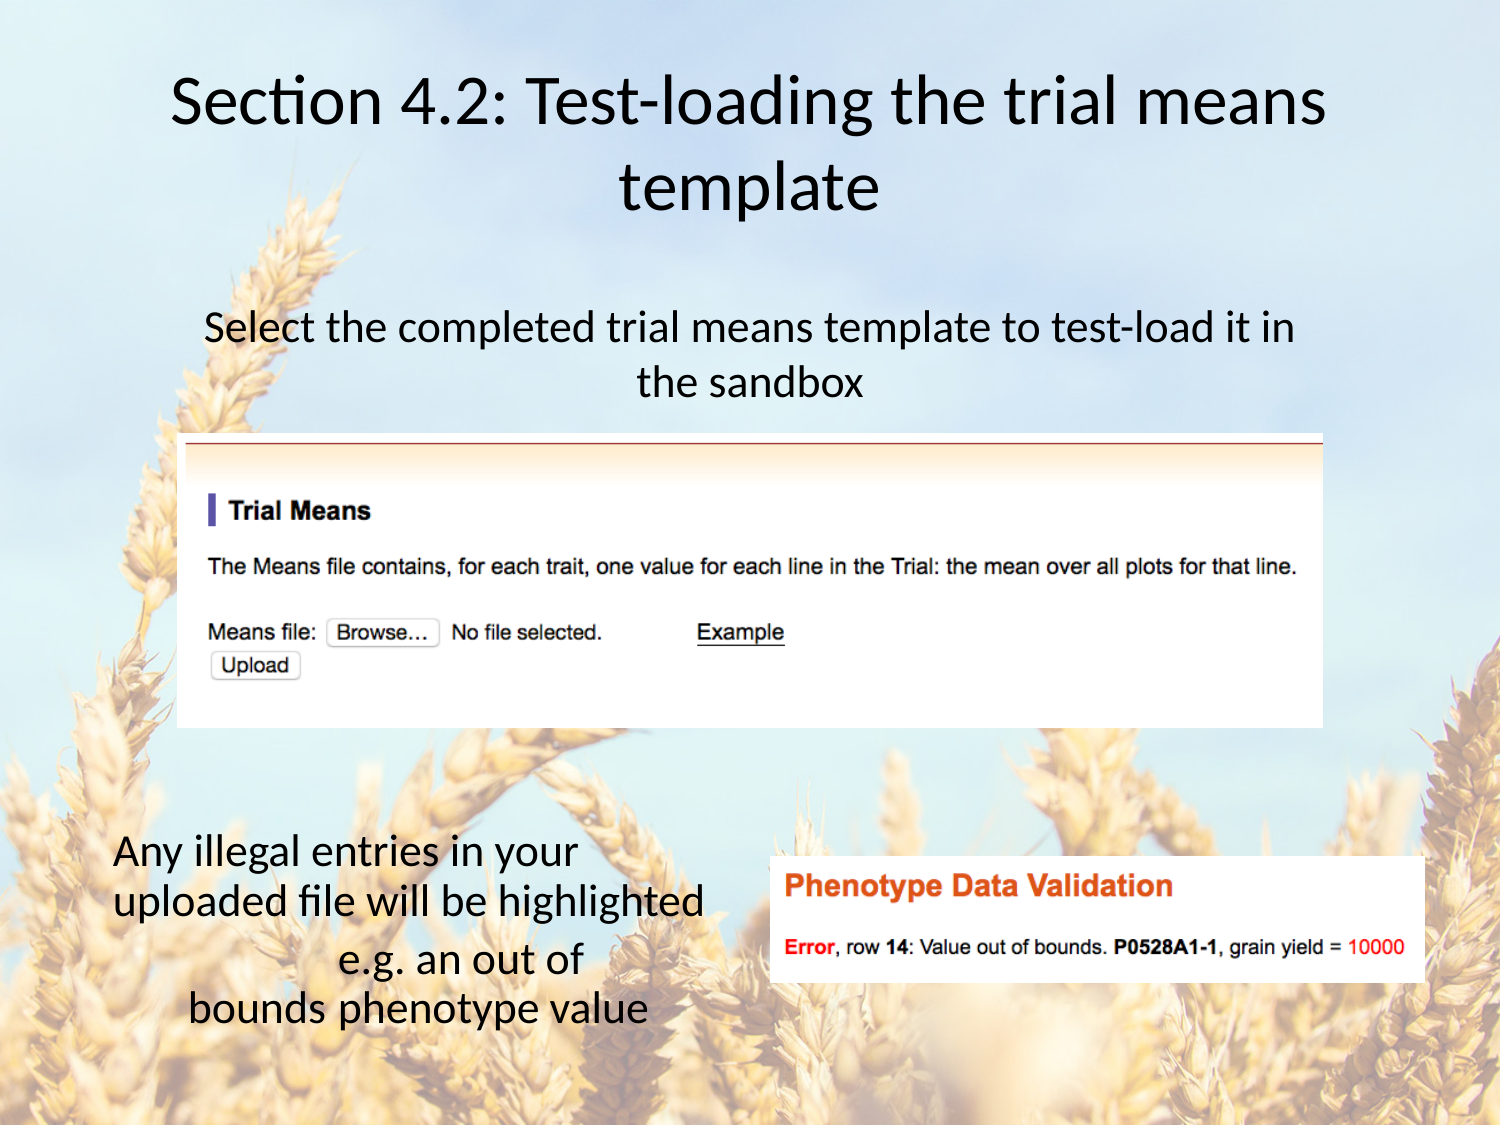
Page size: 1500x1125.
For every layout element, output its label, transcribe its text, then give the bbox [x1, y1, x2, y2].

picture [770, 856, 1426, 983]
text_box Any illegal entries in your uploaded file will be highlighted e.g. an out of bounds phenotype value [97, 819, 725, 983]
picture [176, 433, 1324, 728]
text_box Select the completed trial means template to test-load it in the sandbox [177, 289, 1323, 414]
title Section 4.2: Test-loading the trial means template [75, 45, 1425, 233]
